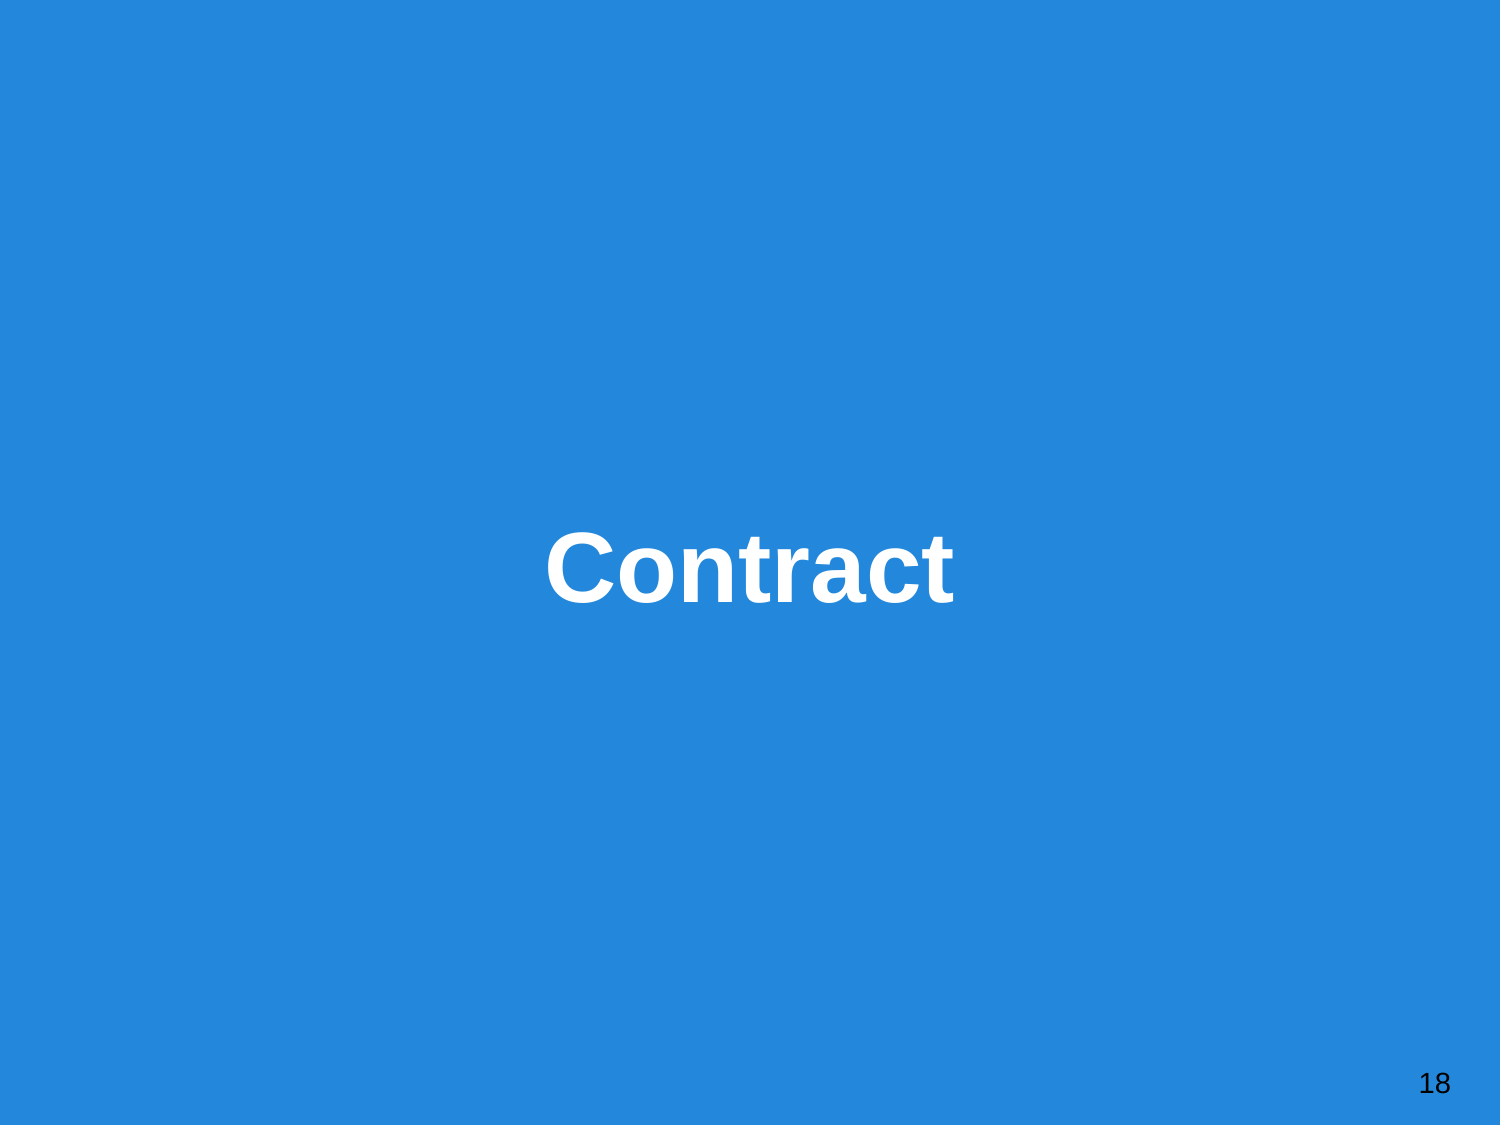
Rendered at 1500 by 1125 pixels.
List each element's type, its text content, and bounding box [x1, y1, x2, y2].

text_box Contract [0, 339, 1500, 786]
slide_number 18 [1403, 1038, 1494, 1125]
